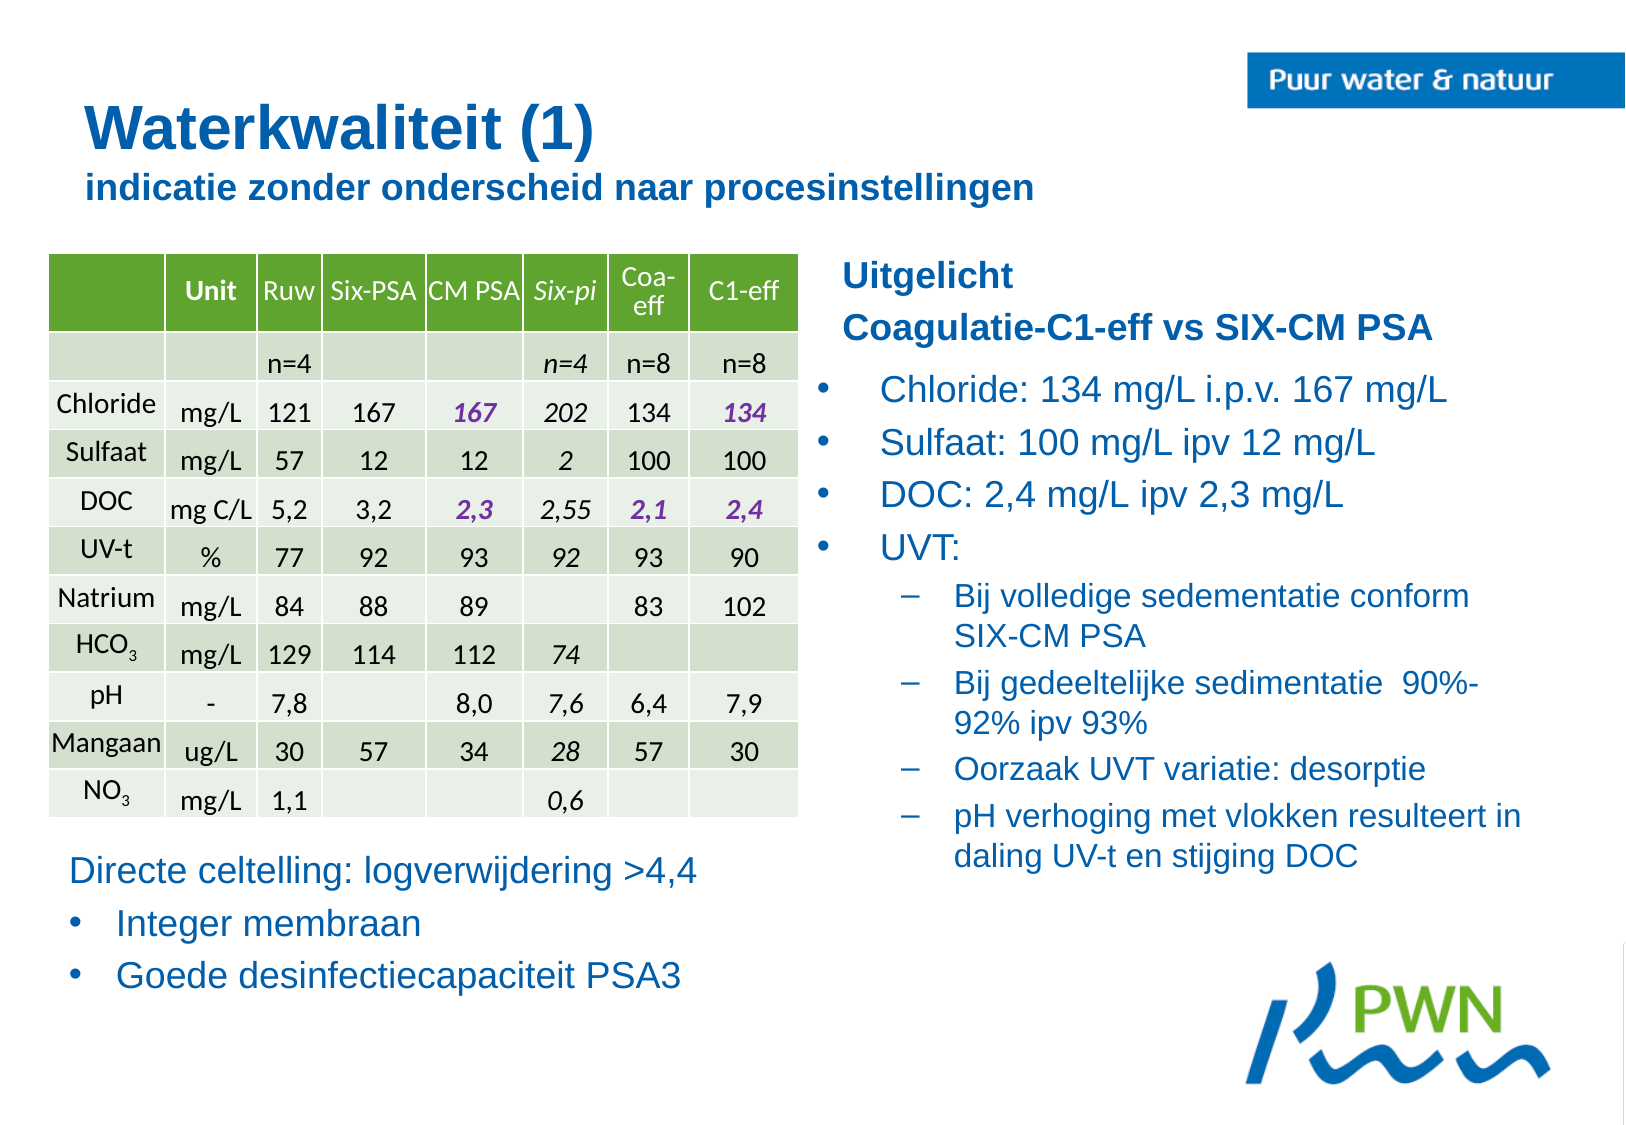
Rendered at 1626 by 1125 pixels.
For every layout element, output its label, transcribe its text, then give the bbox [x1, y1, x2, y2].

table_cell 102 [690, 576, 798, 623]
table_cell 89 [427, 576, 522, 623]
table_cell [323, 333, 425, 380]
table_cell mg/L [166, 430, 256, 477]
table_cell [524, 576, 607, 623]
table_cell 100 [609, 430, 688, 477]
table_cell mg/L [166, 382, 256, 429]
table_cell n=4 [524, 333, 607, 380]
table_cell [609, 624, 688, 671]
table_cell 129 [258, 624, 321, 671]
table_cell Mangaan [49, 722, 164, 768]
table_cell 134 [690, 382, 798, 429]
table_cell 112 [427, 624, 522, 671]
table_cell 12 [427, 430, 522, 477]
picture [1166, 940, 1625, 1125]
table_cell 83 [609, 576, 688, 623]
table_header Six-PSA [323, 254, 425, 331]
list Uitgelicht Coagulatie-C1-eff vs SIX-CM PSA [825, 238, 1544, 356]
table_header Coa-eff [609, 254, 688, 331]
table_cell 5,2 [258, 479, 321, 526]
table_cell Sulfaat [49, 430, 164, 477]
table_cell 92 [323, 527, 425, 574]
table_cell ug/L [166, 722, 256, 768]
table_header C1-eff [690, 254, 798, 331]
table_cell 57 [323, 722, 425, 768]
table_cell n=4 [258, 333, 321, 380]
table_cell 28 [524, 722, 607, 768]
table_cell 7,8 [258, 673, 321, 720]
table_cell 167 [427, 382, 522, 429]
table_cell 57 [258, 430, 321, 477]
table_cell 34 [427, 722, 522, 768]
table_cell 2,3 [427, 479, 522, 526]
table_cell [49, 333, 164, 380]
table_cell 2 [524, 430, 607, 477]
table_header Six-pi [524, 254, 607, 331]
table_cell HCO3 [49, 624, 164, 671]
table_cell NO3 [49, 770, 164, 817]
table_cell 92 [524, 527, 607, 574]
table_cell 121 [258, 382, 321, 429]
table_cell [609, 770, 688, 817]
table_cell mg C/L [166, 479, 256, 526]
table_cell mg/L [166, 624, 256, 671]
table_cell [323, 770, 425, 817]
table_cell [427, 770, 522, 817]
table_cell [690, 770, 798, 817]
table_cell 8,0 [427, 673, 522, 720]
table_cell mg/L [166, 770, 256, 817]
table_cell 100 [690, 430, 798, 477]
list Chloride: 134 mg/L i.p.v. 167 mg/L Sulfaat: 100 mg/L ipv 12 mg/L DOC: 2,4 mg/L ipv 2,3 mg/L UVT: Bij volledige sedementatie conform SIX-CM PSA Bij gedeeltelijke sedimentatie 90%-92% ipv 93% Oorzaak UVT variatie: desorptie pH verhoging met vlokken resulteert in daling UV-t en stijging DOC [799, 356, 1555, 1005]
table_cell 1,1 [258, 770, 321, 817]
table_cell % [166, 527, 256, 574]
table_header Ruw [258, 254, 321, 331]
table_cell 7,6 [524, 673, 607, 720]
table_cell 88 [323, 576, 425, 623]
table_cell 84 [258, 576, 321, 623]
table_header CM PSA [427, 254, 522, 331]
table_cell n=8 [690, 333, 798, 380]
table_cell Chloride [49, 382, 164, 429]
table_cell n=8 [609, 333, 688, 380]
table_cell 93 [609, 527, 688, 574]
table_cell 77 [258, 527, 321, 574]
table_cell [166, 333, 256, 380]
table_cell 74 [524, 624, 607, 671]
table_cell 93 [427, 527, 522, 574]
table_cell 6,4 [609, 673, 688, 720]
table_cell Natrium [49, 576, 164, 623]
table_cell mg/L [166, 576, 256, 623]
picture [1214, 0, 1625, 161]
table_cell 2,55 [524, 479, 607, 526]
table_cell 12 [323, 430, 425, 477]
table_cell 30 [258, 722, 321, 768]
table_header Unit [166, 254, 256, 331]
table_cell 7,9 [690, 673, 798, 720]
table_cell 2,1 [609, 479, 688, 526]
table_cell 134 [609, 382, 688, 429]
table_cell [427, 333, 522, 380]
table_cell UV-t [49, 527, 164, 574]
table_cell pH [49, 673, 164, 720]
table_cell [323, 673, 425, 720]
table_cell 0,6 [524, 770, 607, 817]
title Waterkwaliteit (1) indicatie zonder onderscheid naar procesinstellingen [67, 28, 1531, 216]
table_header [49, 254, 164, 331]
table_cell 30 [690, 722, 798, 768]
table_cell - [166, 673, 256, 720]
table_cell 114 [323, 624, 425, 671]
table_cell 202 [524, 382, 607, 429]
table_cell [690, 624, 798, 671]
table_cell 2,4 [690, 479, 798, 526]
table_cell 167 [323, 382, 425, 429]
text_box Directe celtelling: logverwijdering >4,4 Integer membraan Goede desinfectiecapaciteit PSA3 [51, 875, 813, 1005]
table_cell 57 [609, 722, 688, 768]
table_cell 90 [690, 527, 798, 574]
table_cell 3,2 [323, 479, 425, 526]
table_cell DOC [49, 479, 164, 526]
